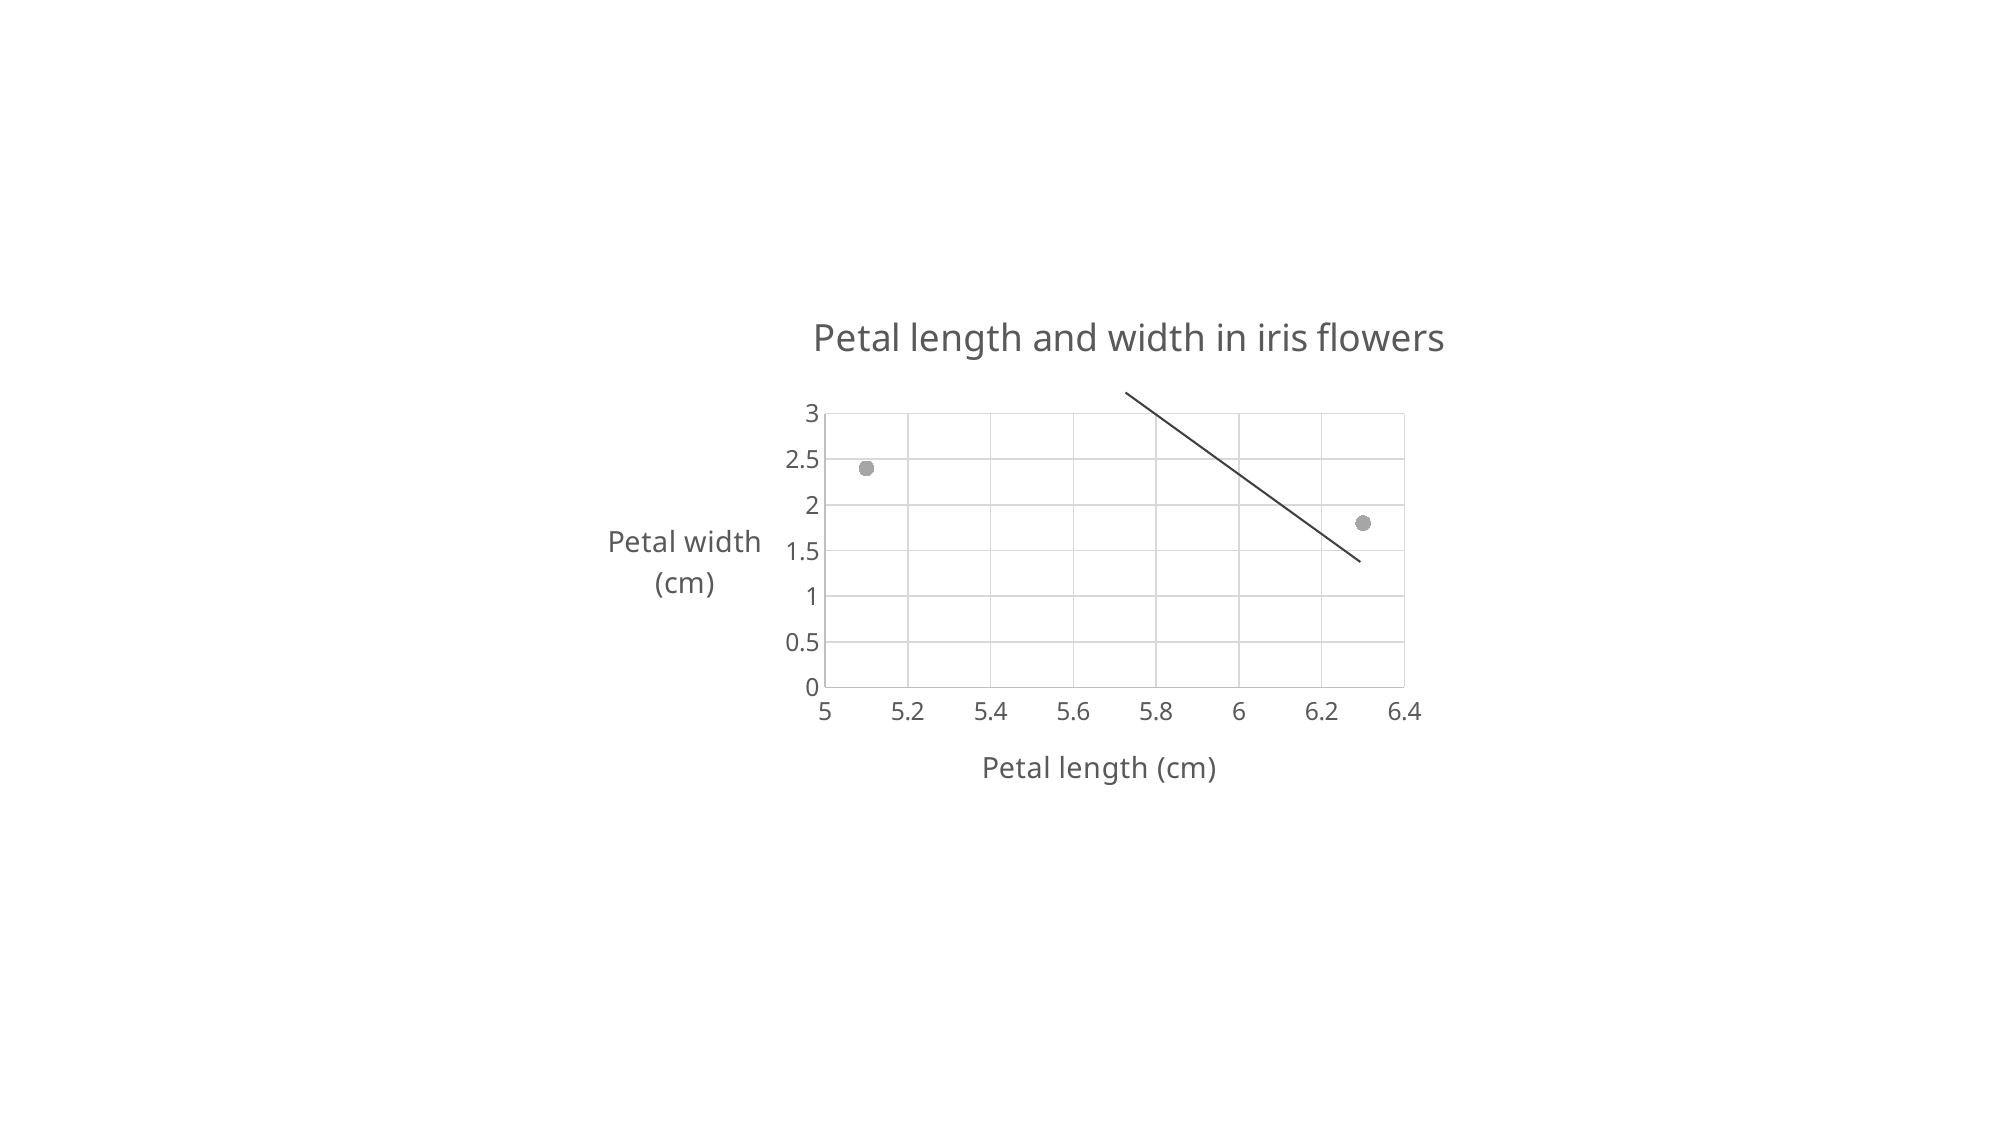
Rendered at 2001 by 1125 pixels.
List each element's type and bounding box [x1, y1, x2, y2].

chart [575, 293, 1452, 822]
text_box [1125, 392, 1361, 562]
